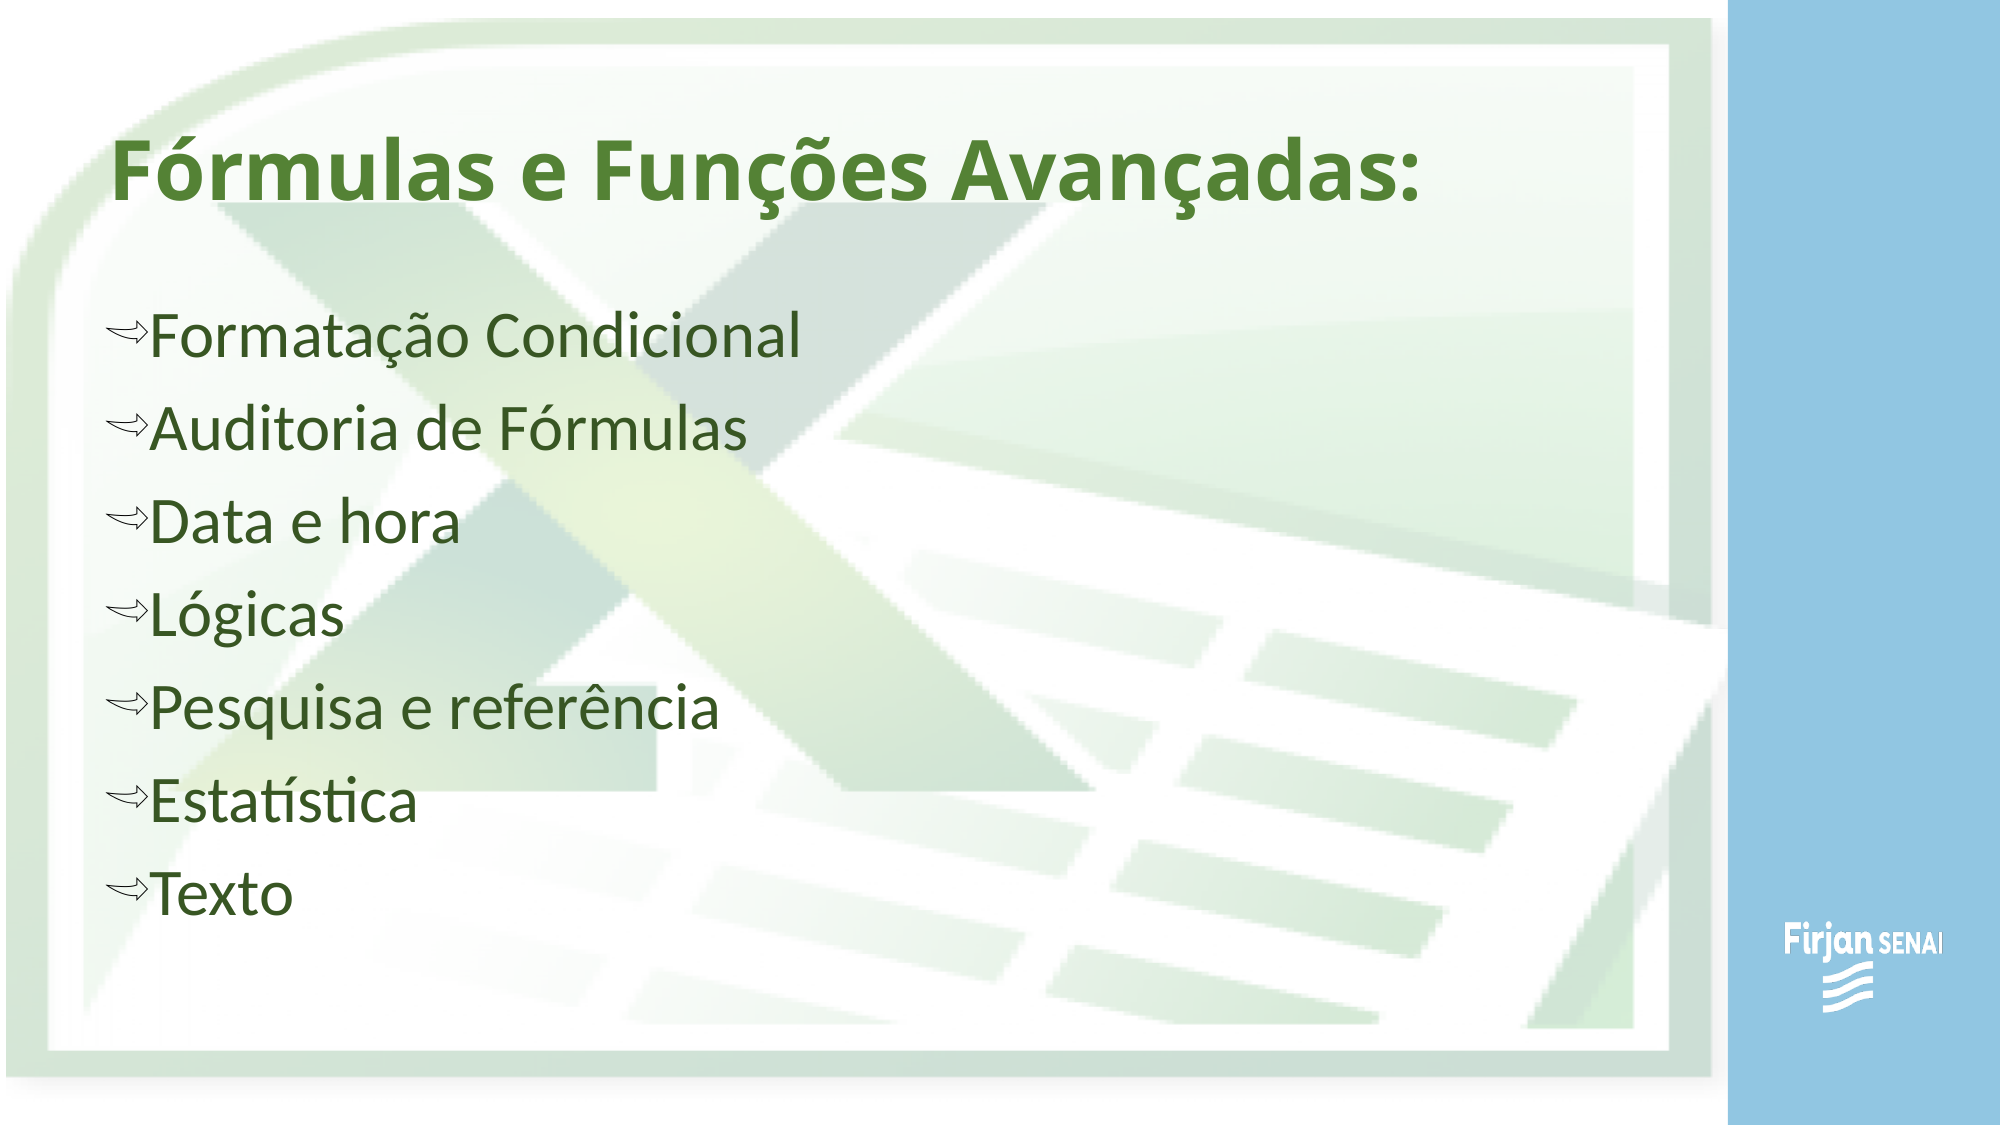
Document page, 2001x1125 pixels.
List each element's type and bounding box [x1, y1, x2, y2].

picture [1780, 918, 1945, 1014]
text_box [1727, 0, 2000, 1125]
picture [6, 17, 1750, 1125]
